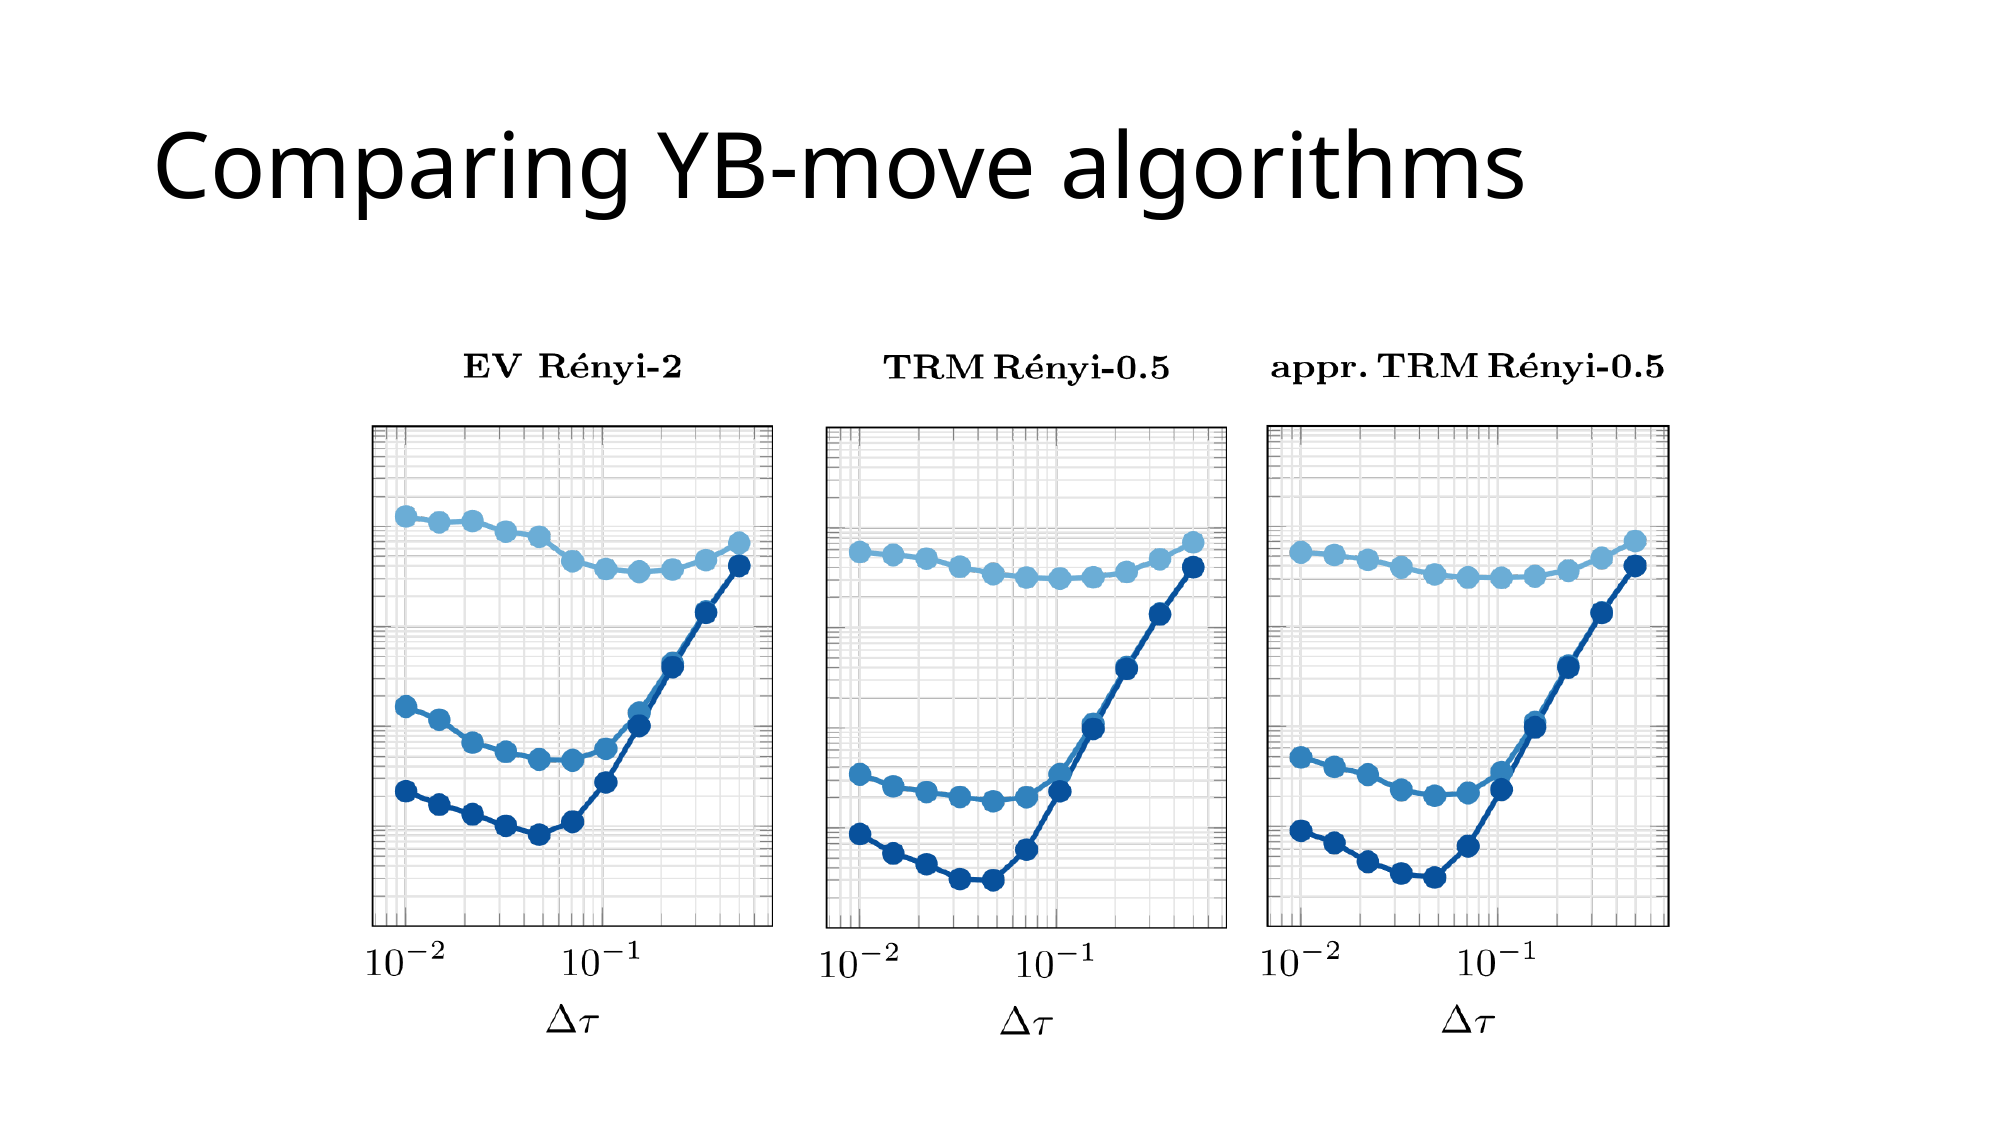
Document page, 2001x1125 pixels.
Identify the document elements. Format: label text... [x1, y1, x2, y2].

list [341, 337, 774, 1048]
picture [795, 339, 1228, 1049]
picture [1235, 337, 1681, 1048]
title Comparing YB-move algorithms [137, 59, 1863, 278]
